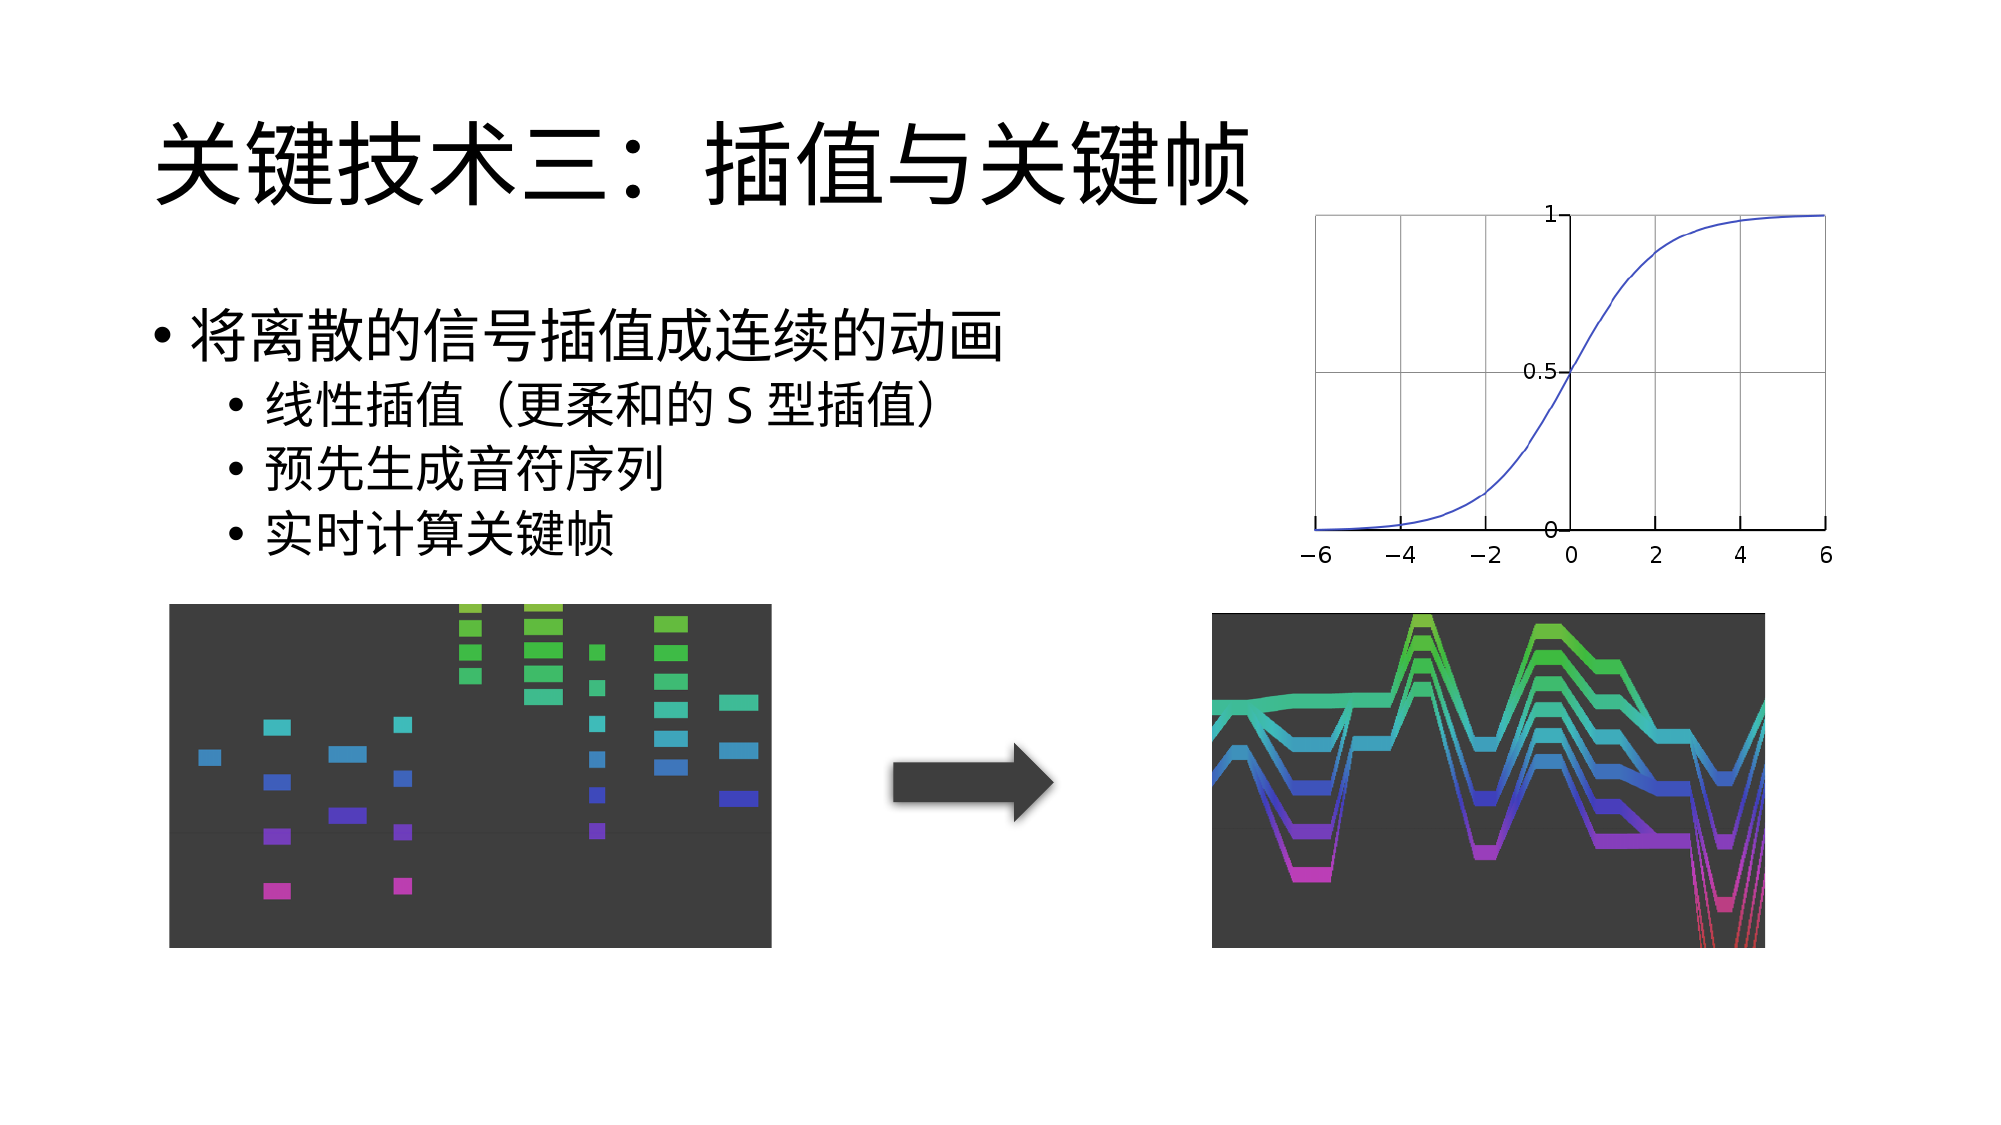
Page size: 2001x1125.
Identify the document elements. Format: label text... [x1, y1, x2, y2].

picture [1277, 191, 1863, 582]
text_box [893, 742, 1054, 823]
picture [169, 604, 772, 948]
picture [1212, 613, 1766, 948]
list 将离散的信号插值成连续的动画 线性插值（更柔和的S型插值） 预先生成音符序列 实时计算关键帧 [137, 299, 1863, 1014]
title 关键技术三：插值与关键帧 [137, 59, 1863, 278]
